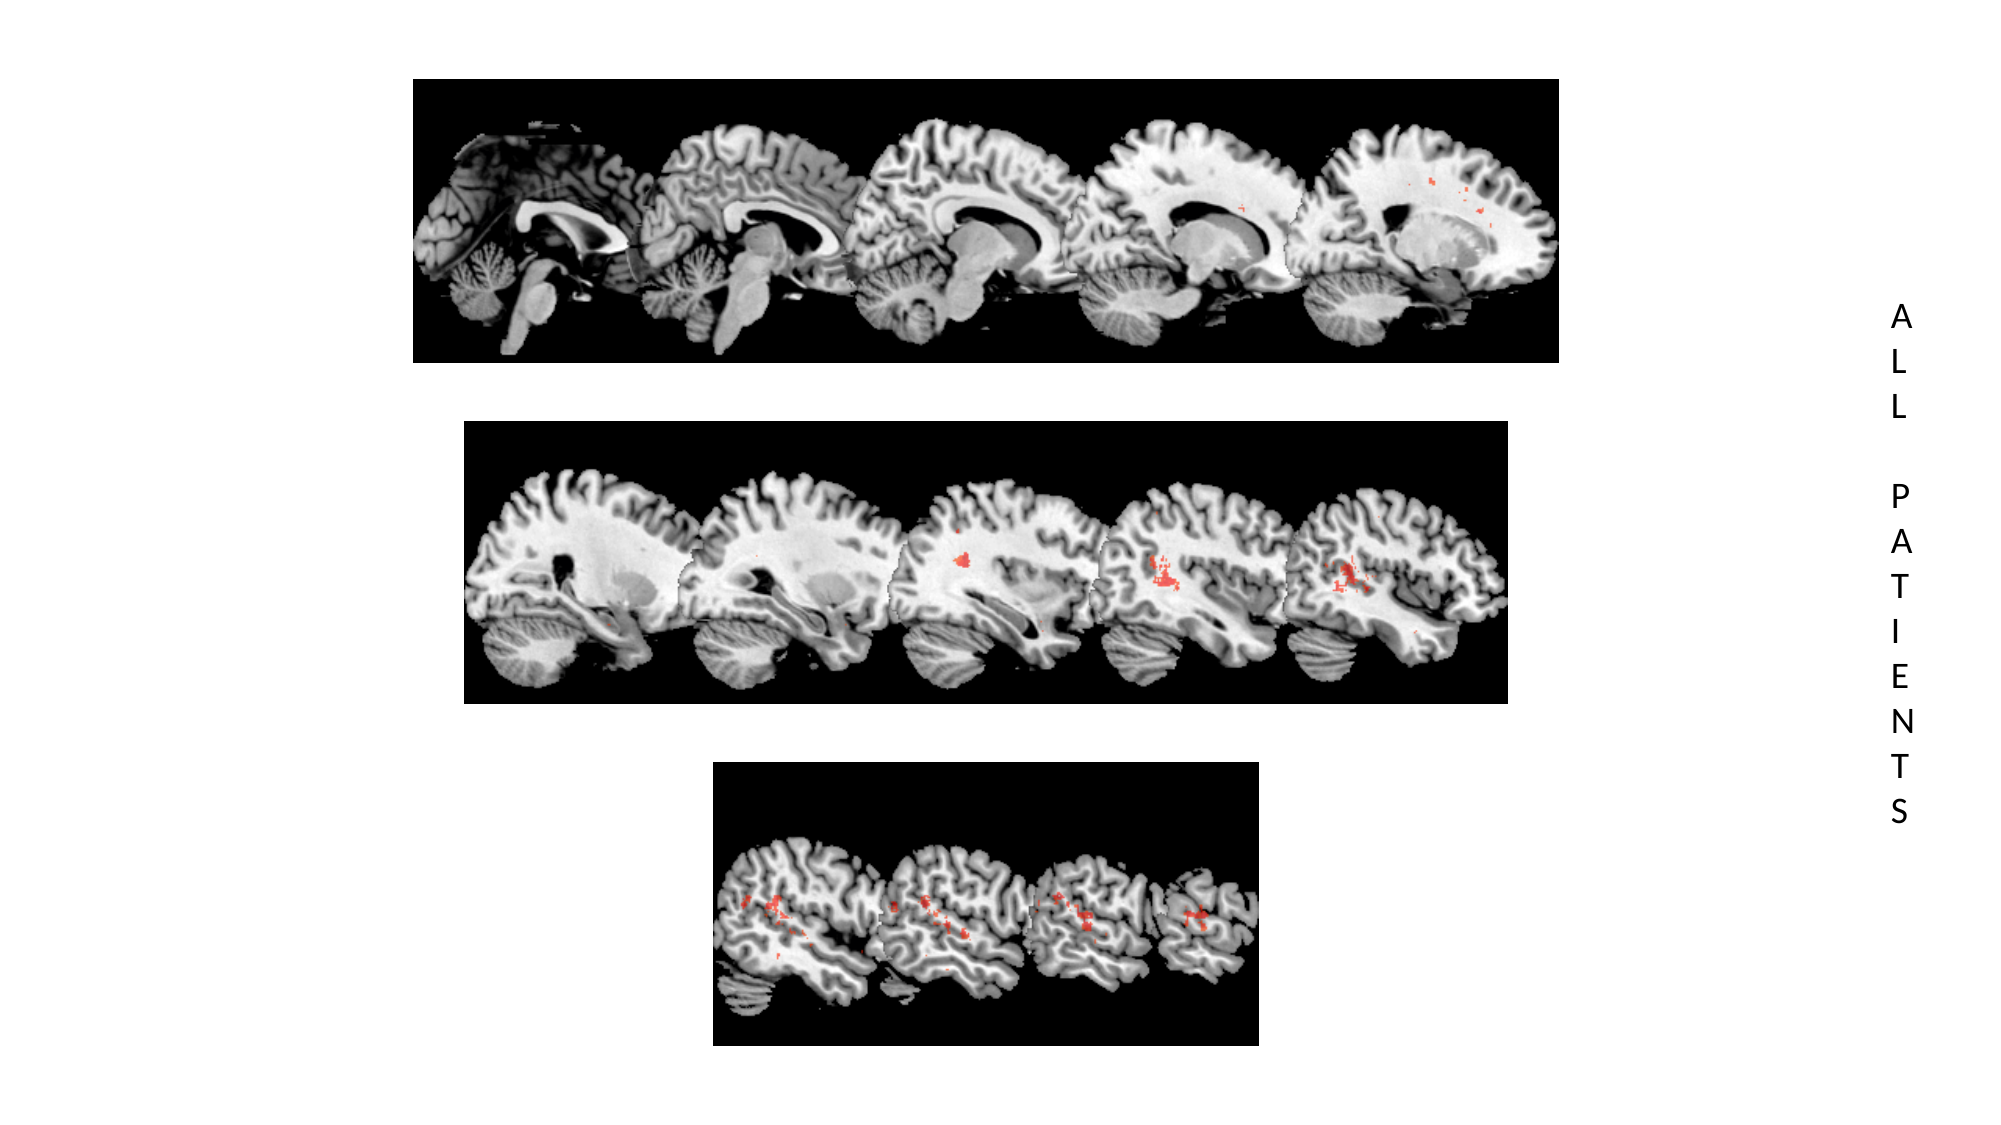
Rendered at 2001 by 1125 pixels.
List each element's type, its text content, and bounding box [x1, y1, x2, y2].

text_box A L L P A T I E N T S [1876, 283, 1931, 839]
picture [413, 79, 1559, 363]
picture [464, 421, 1508, 704]
picture [713, 762, 1259, 1046]
